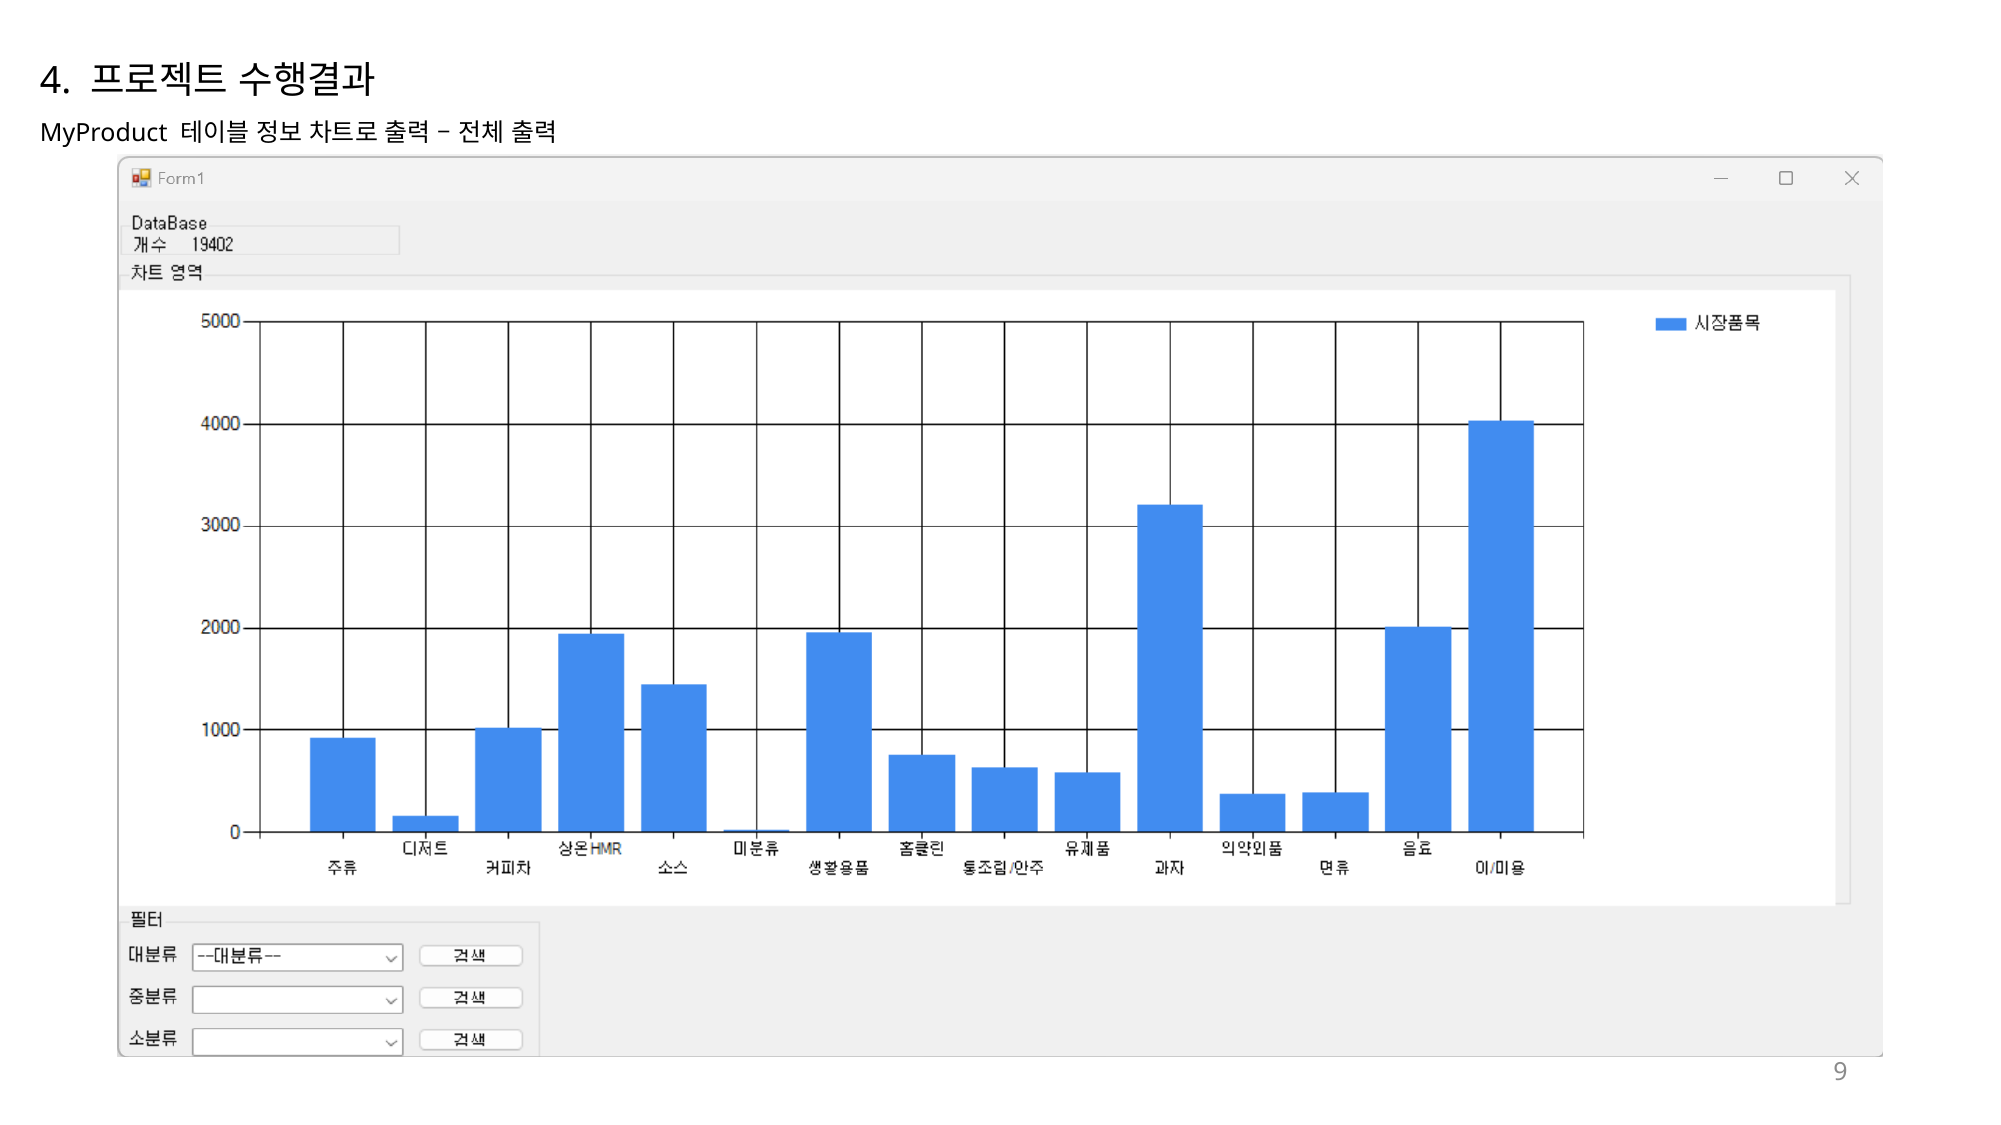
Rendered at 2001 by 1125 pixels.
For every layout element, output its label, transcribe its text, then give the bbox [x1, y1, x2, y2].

text_box MyProduct 테이블 정보 차트로 출력 – 전체 출력 [25, 109, 1690, 154]
slide_number 9 [1412, 1057, 1863, 1103]
picture [117, 154, 1883, 1057]
text_box 4. 프로젝트 수행결과 [25, 48, 1690, 109]
